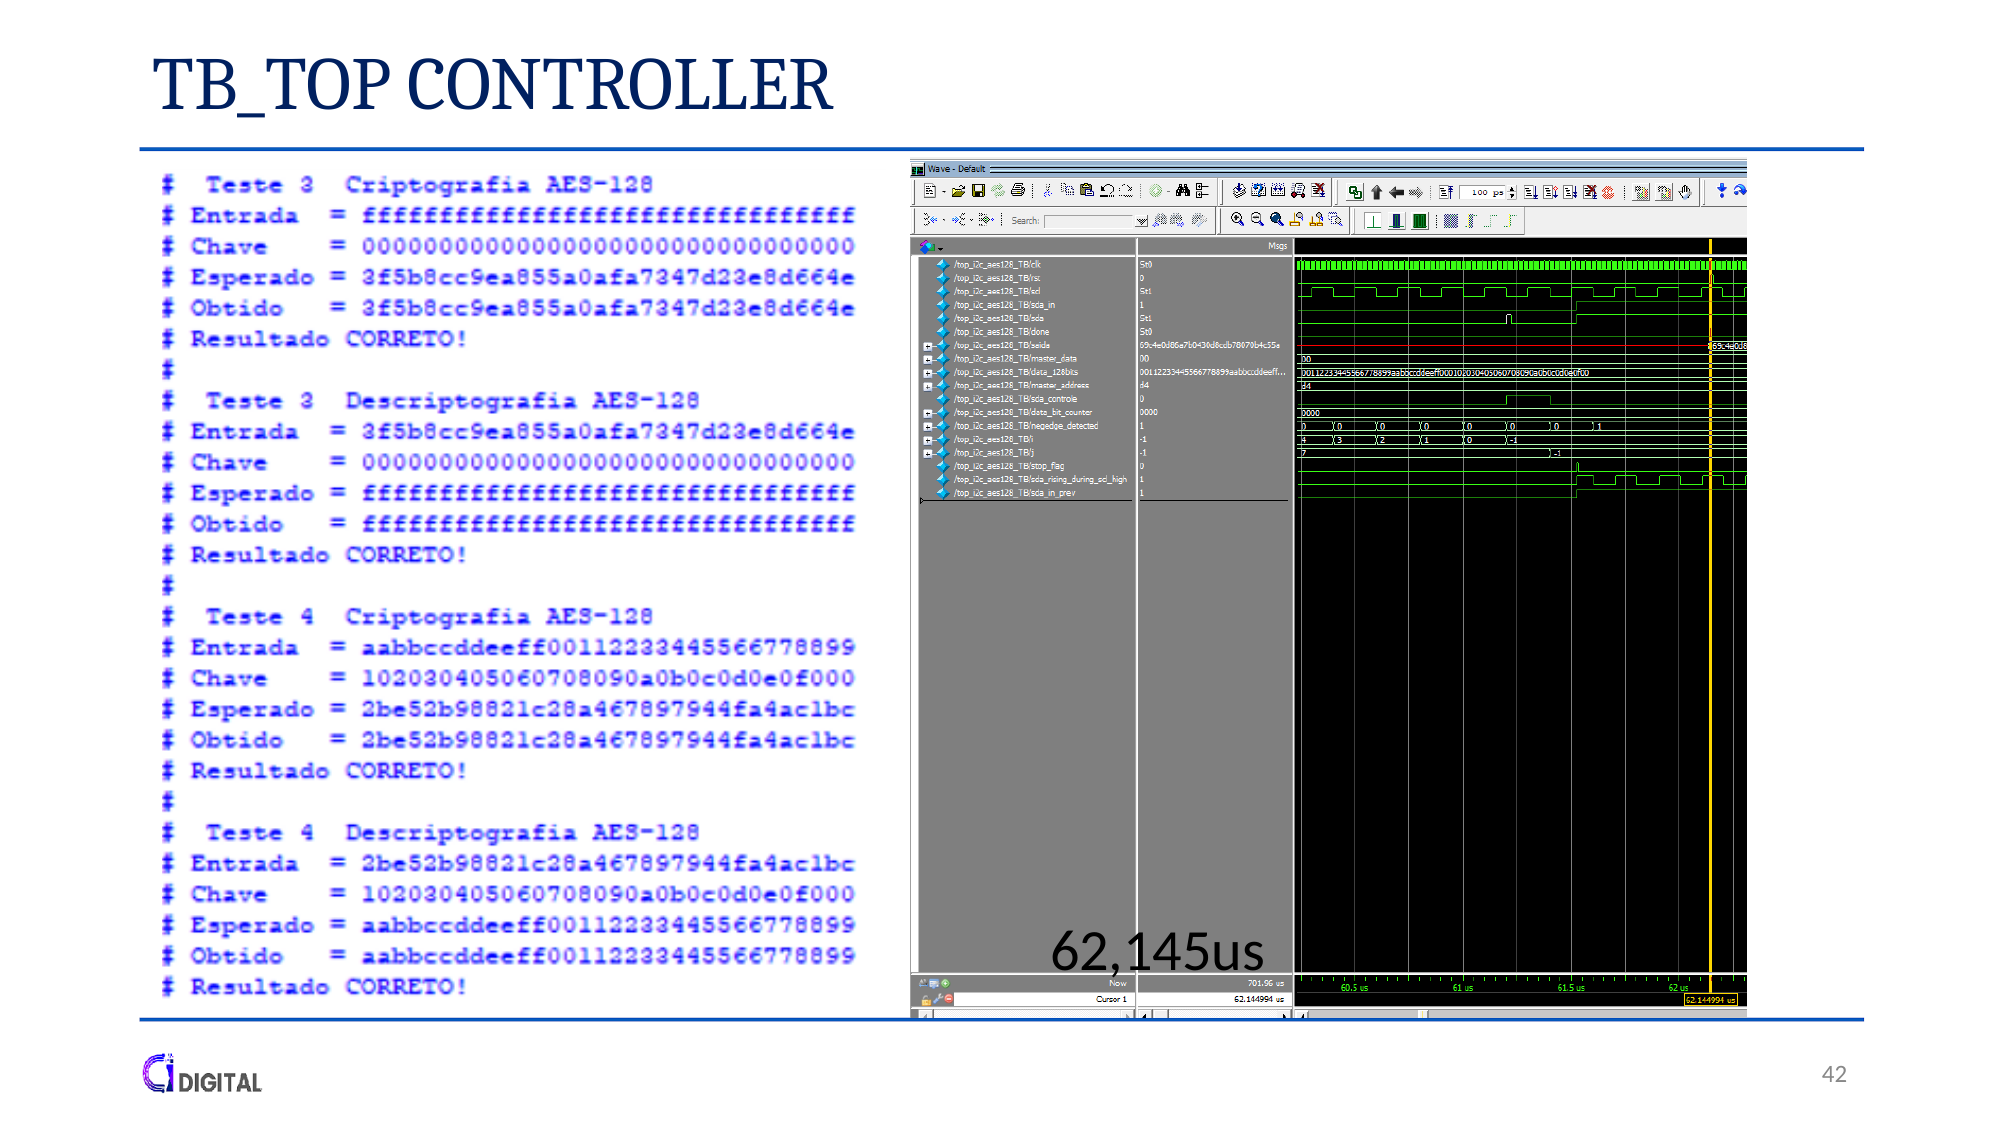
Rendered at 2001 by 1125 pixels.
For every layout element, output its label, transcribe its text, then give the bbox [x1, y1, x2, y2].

slide_number ‹#› [1412, 1042, 1863, 1103]
title TB_TOP CONTROLLER [137, 37, 1863, 133]
picture [0, 0, 2001, 1125]
